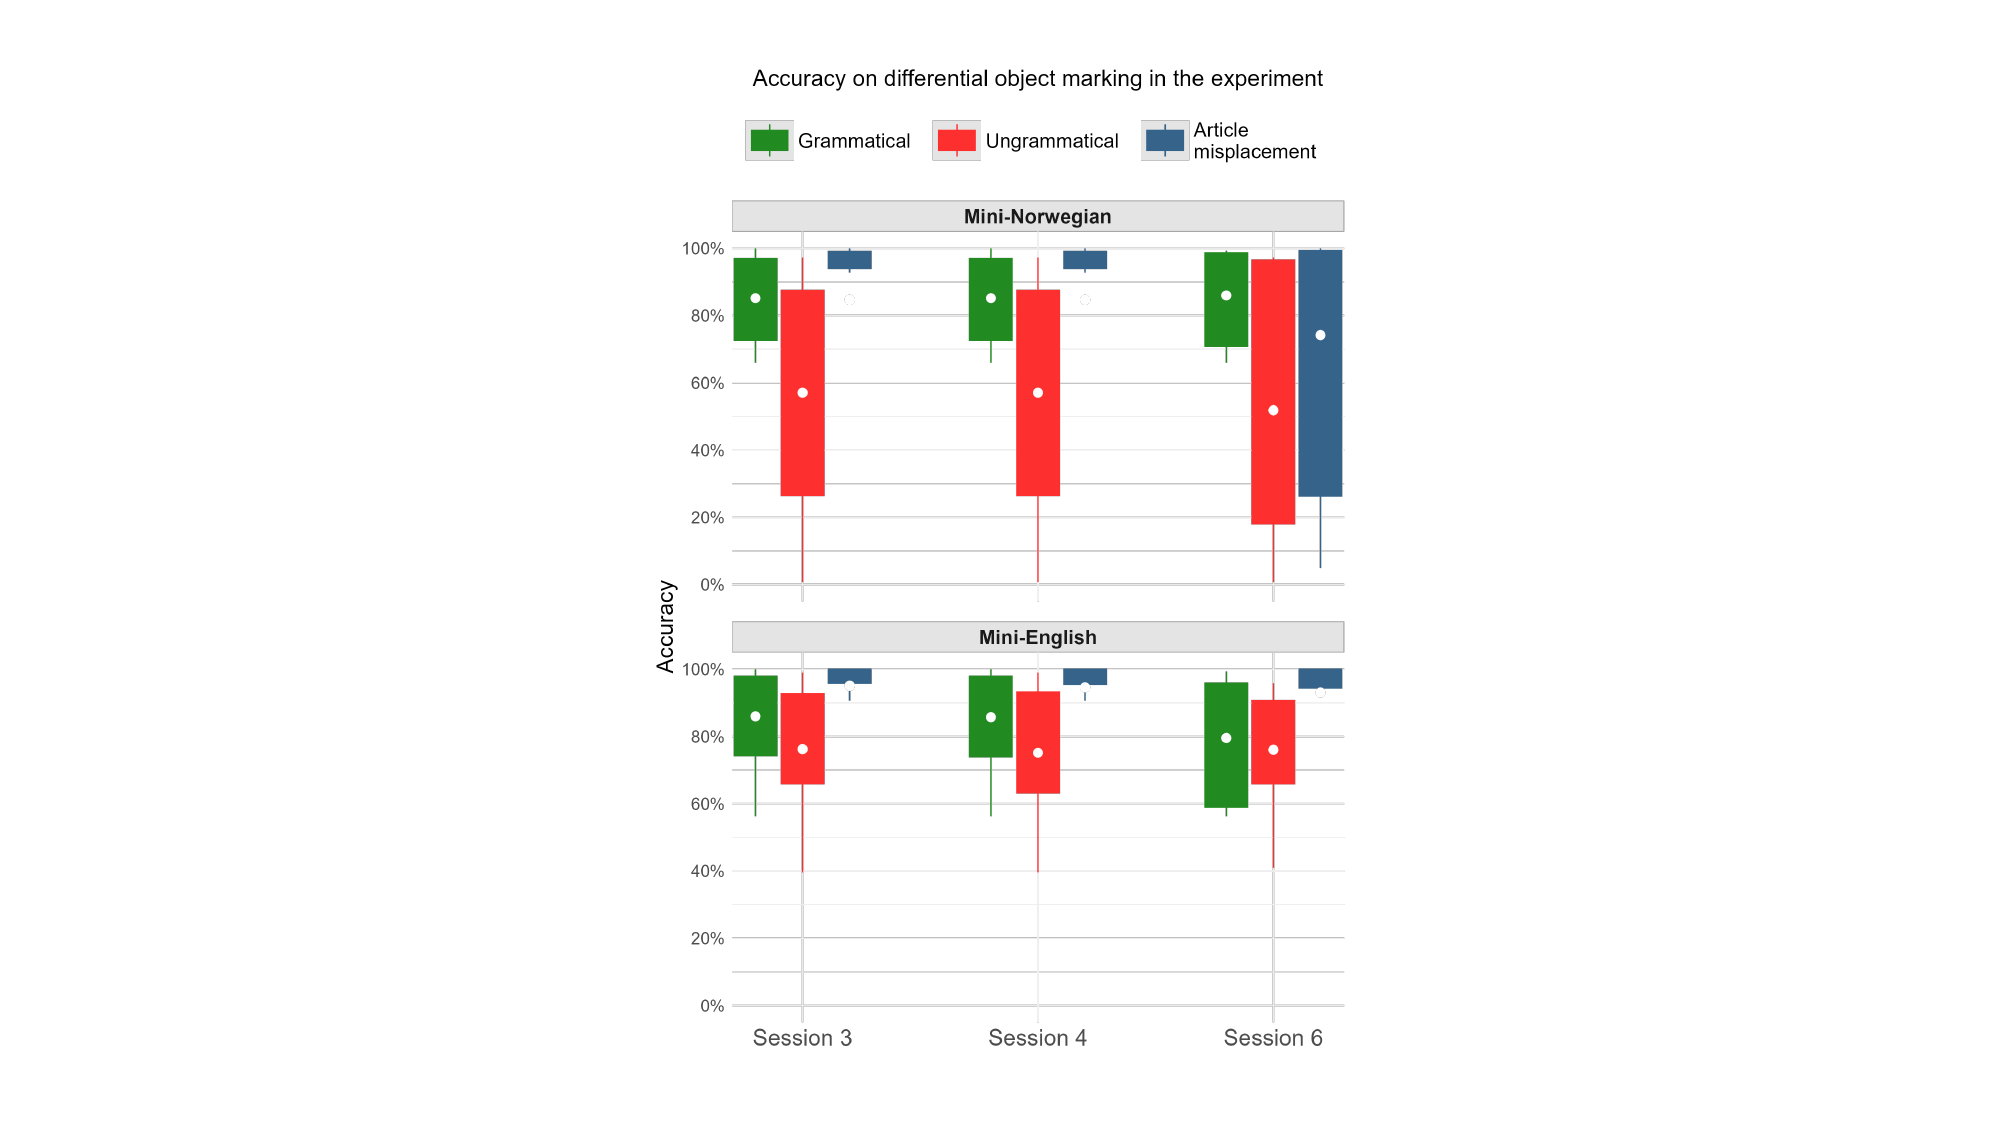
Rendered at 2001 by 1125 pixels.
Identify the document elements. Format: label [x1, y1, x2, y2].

list [642, 51, 1358, 1074]
